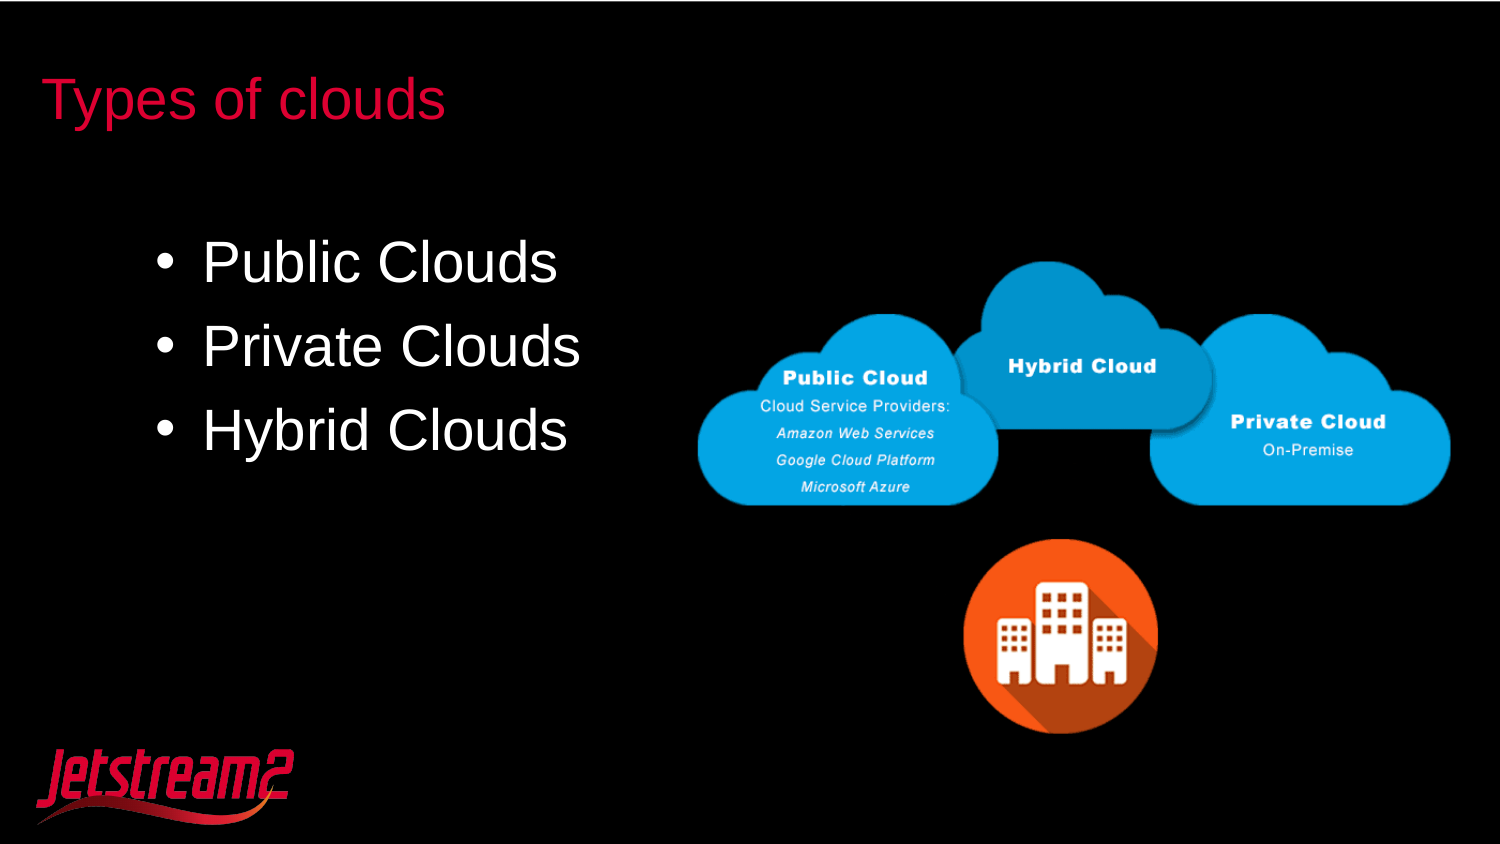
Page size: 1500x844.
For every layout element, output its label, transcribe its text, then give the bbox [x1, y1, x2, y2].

title Types of clouds [26, 19, 1321, 183]
list Public Clouds Private Clouds Hybrid Clouds [103, 224, 637, 631]
picture [36, 749, 294, 825]
picture [642, 181, 1500, 825]
